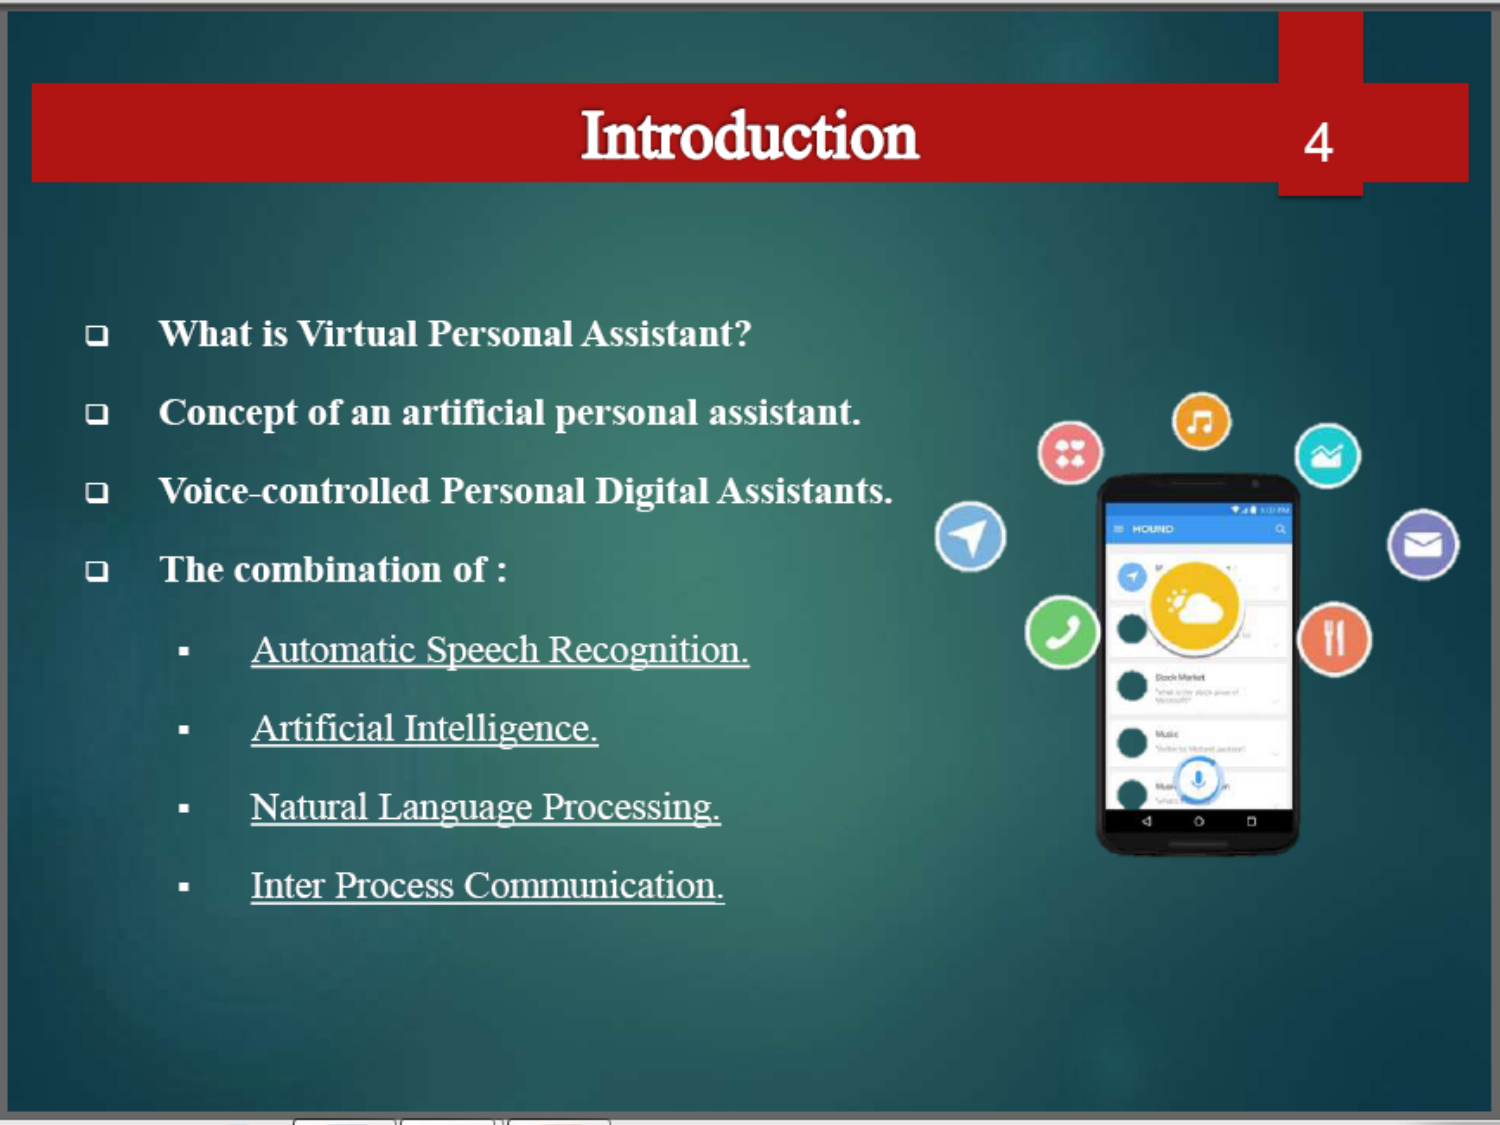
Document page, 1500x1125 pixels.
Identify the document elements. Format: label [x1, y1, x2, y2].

list [0, 0, 1500, 1125]
